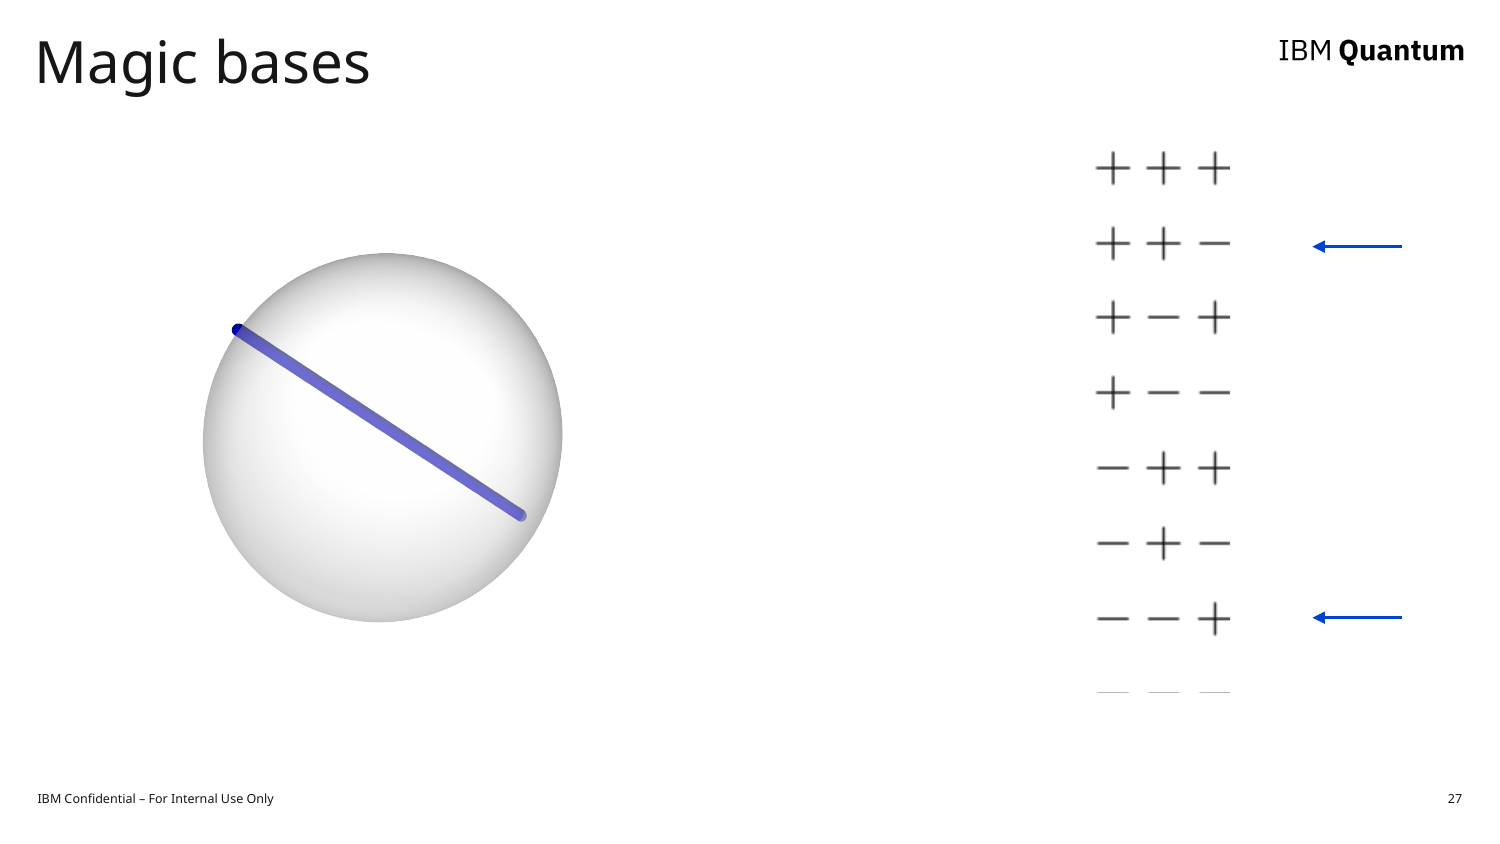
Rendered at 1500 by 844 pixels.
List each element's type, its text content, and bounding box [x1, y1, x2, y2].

footer IBM Confidential – For Internal Use Only [37, 785, 713, 813]
picture [1094, 150, 1231, 693]
slide_number 27 [1162, 785, 1463, 813]
title Magic bases [34, 33, 1091, 165]
picture [0, 196, 1013, 648]
